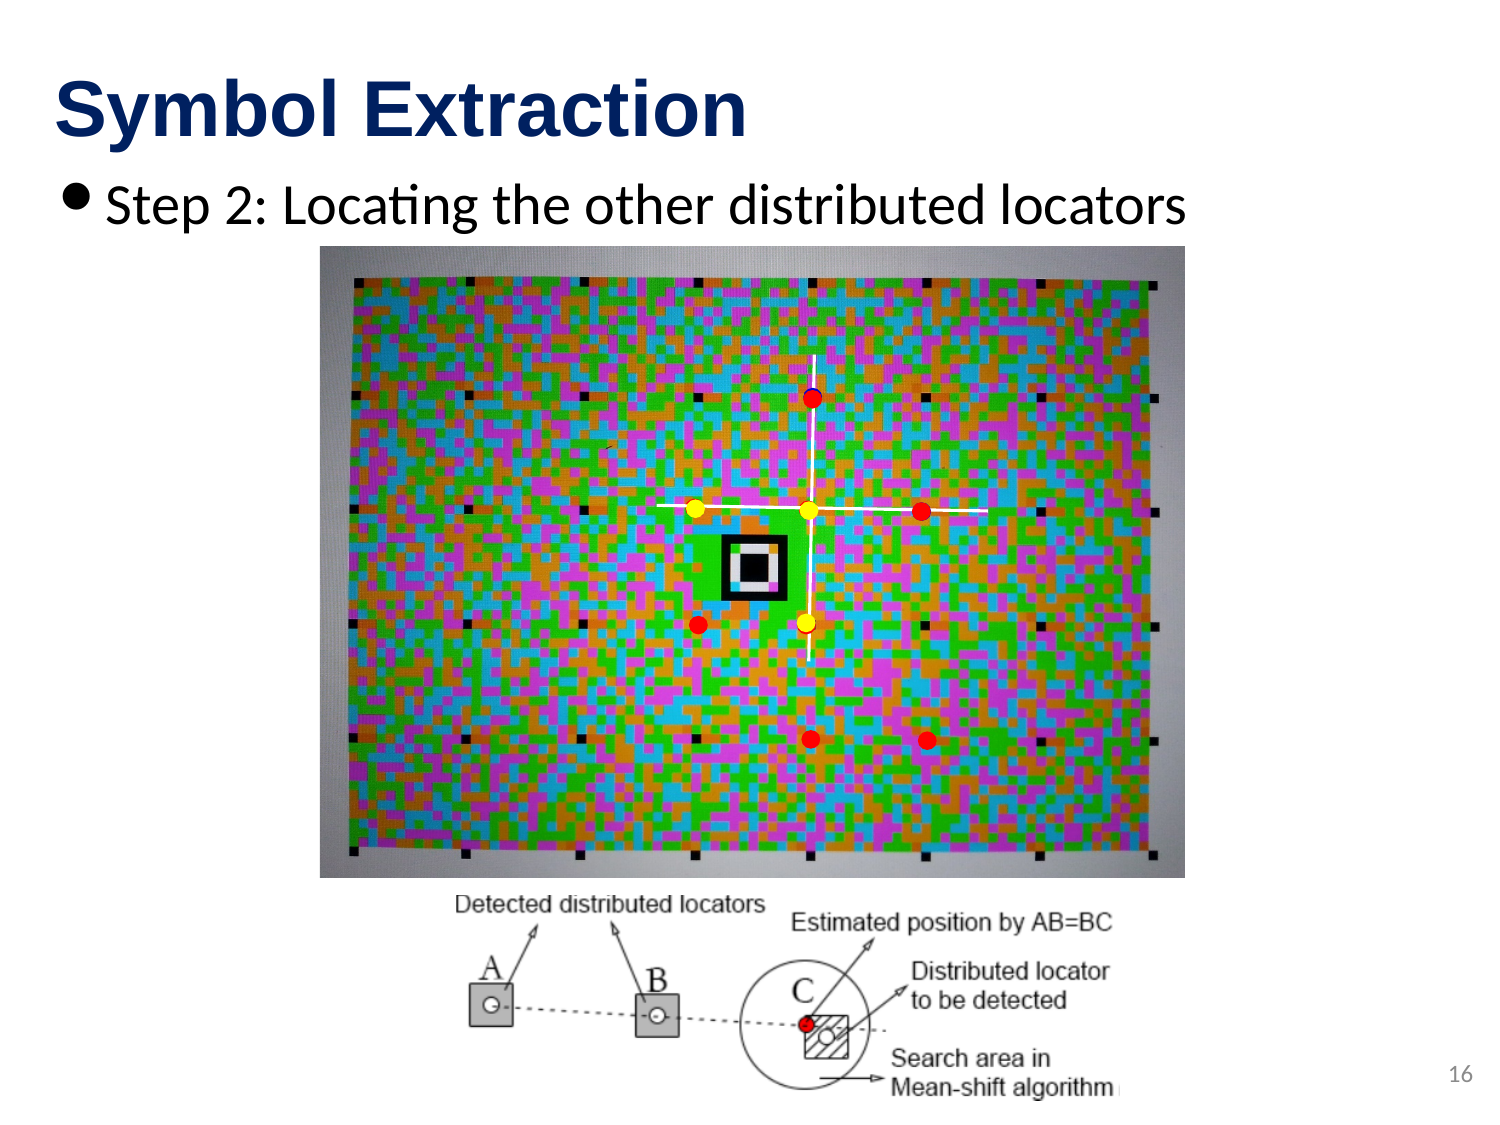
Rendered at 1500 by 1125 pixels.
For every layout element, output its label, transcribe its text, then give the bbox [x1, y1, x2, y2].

picture [456, 895, 1120, 1101]
slide_number 16 [1150, 1042, 1489, 1103]
picture [319, 246, 1185, 878]
list Step 2: Locating the other distributed locators [43, 167, 1457, 358]
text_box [808, 354, 815, 505]
title Symbol Extraction [39, 18, 1454, 204]
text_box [808, 511, 815, 662]
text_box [656, 505, 988, 511]
